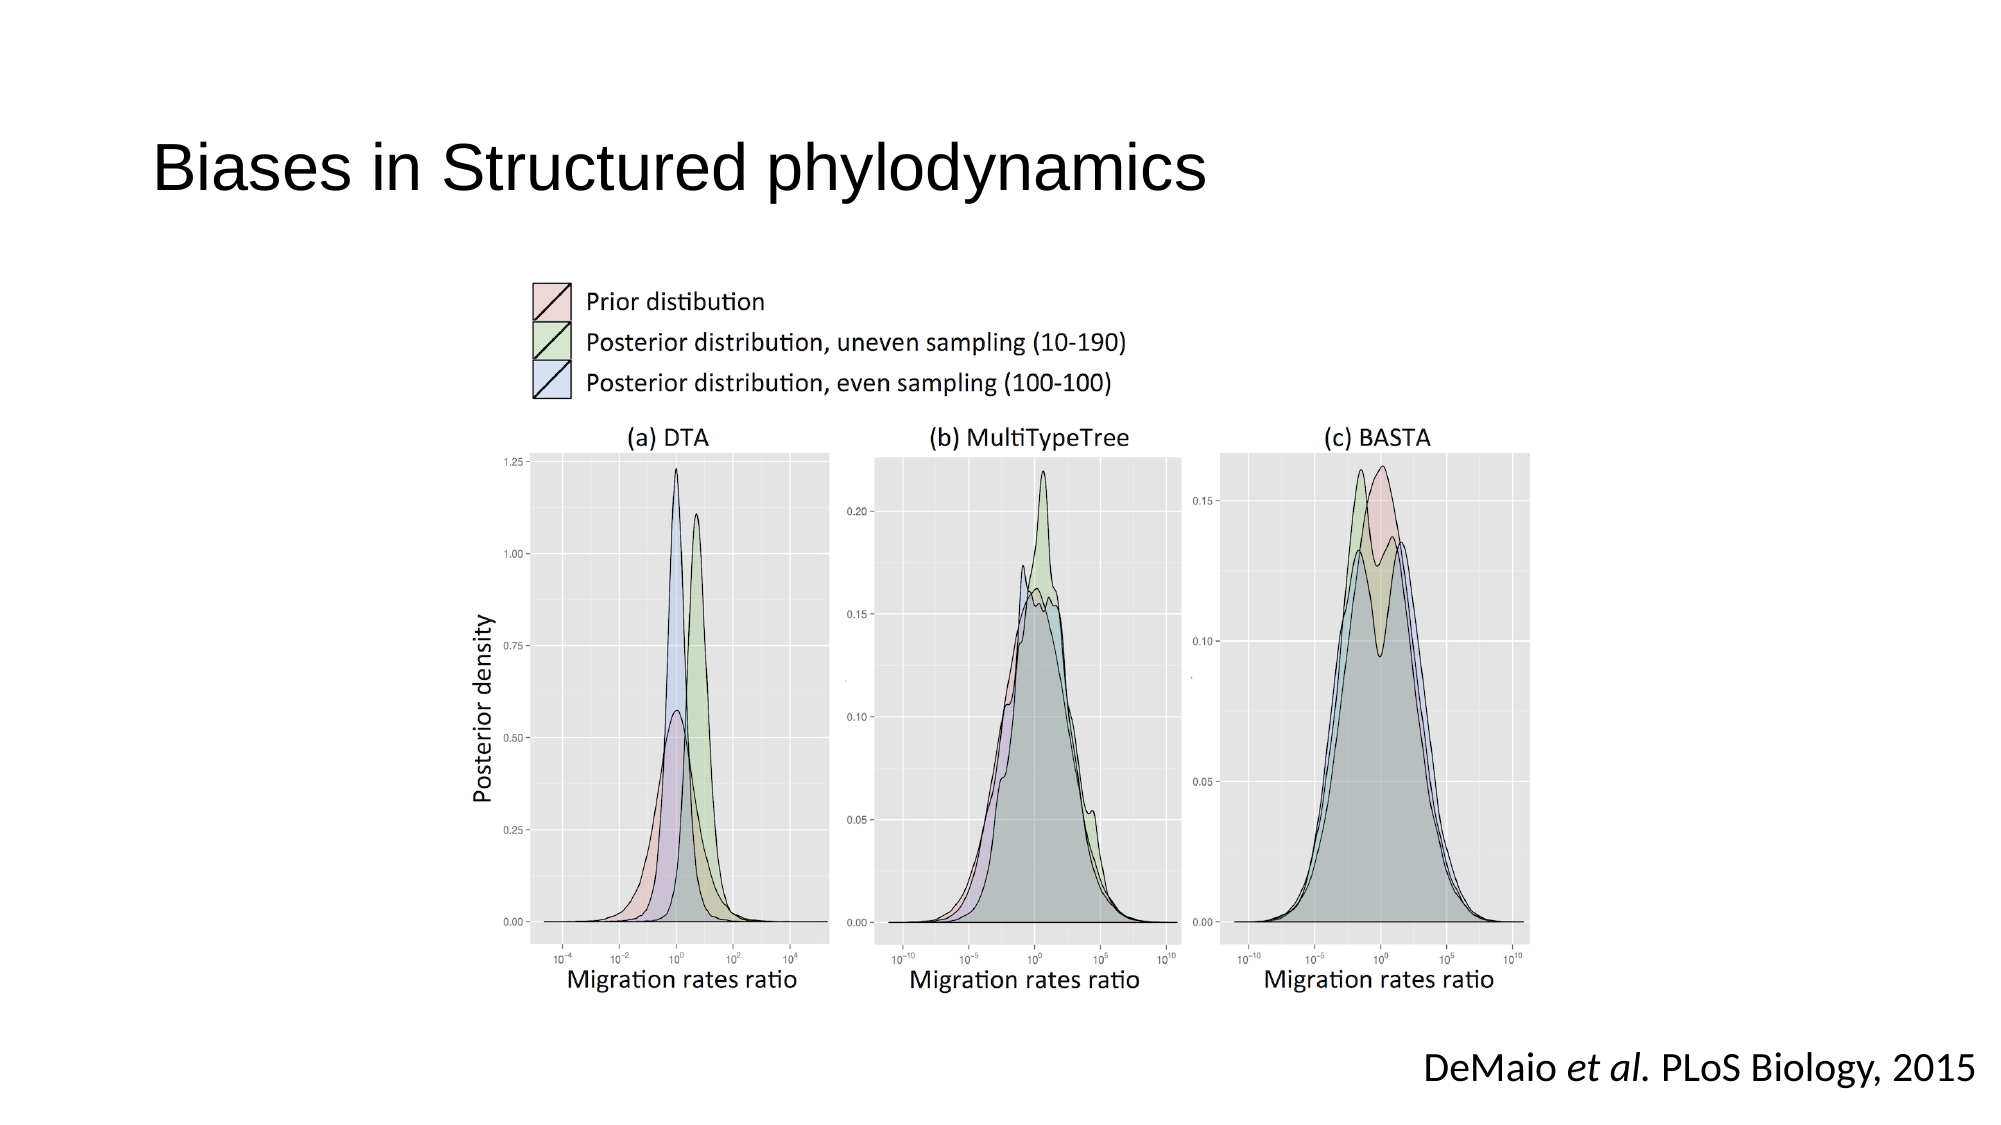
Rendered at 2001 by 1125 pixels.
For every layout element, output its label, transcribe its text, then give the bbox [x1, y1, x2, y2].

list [466, 277, 1534, 998]
title Biases in Structured phylodynamics [137, 59, 1863, 278]
text_box DeMaio et al. PLoS Biology, 2015 [1408, 1032, 2000, 1098]
